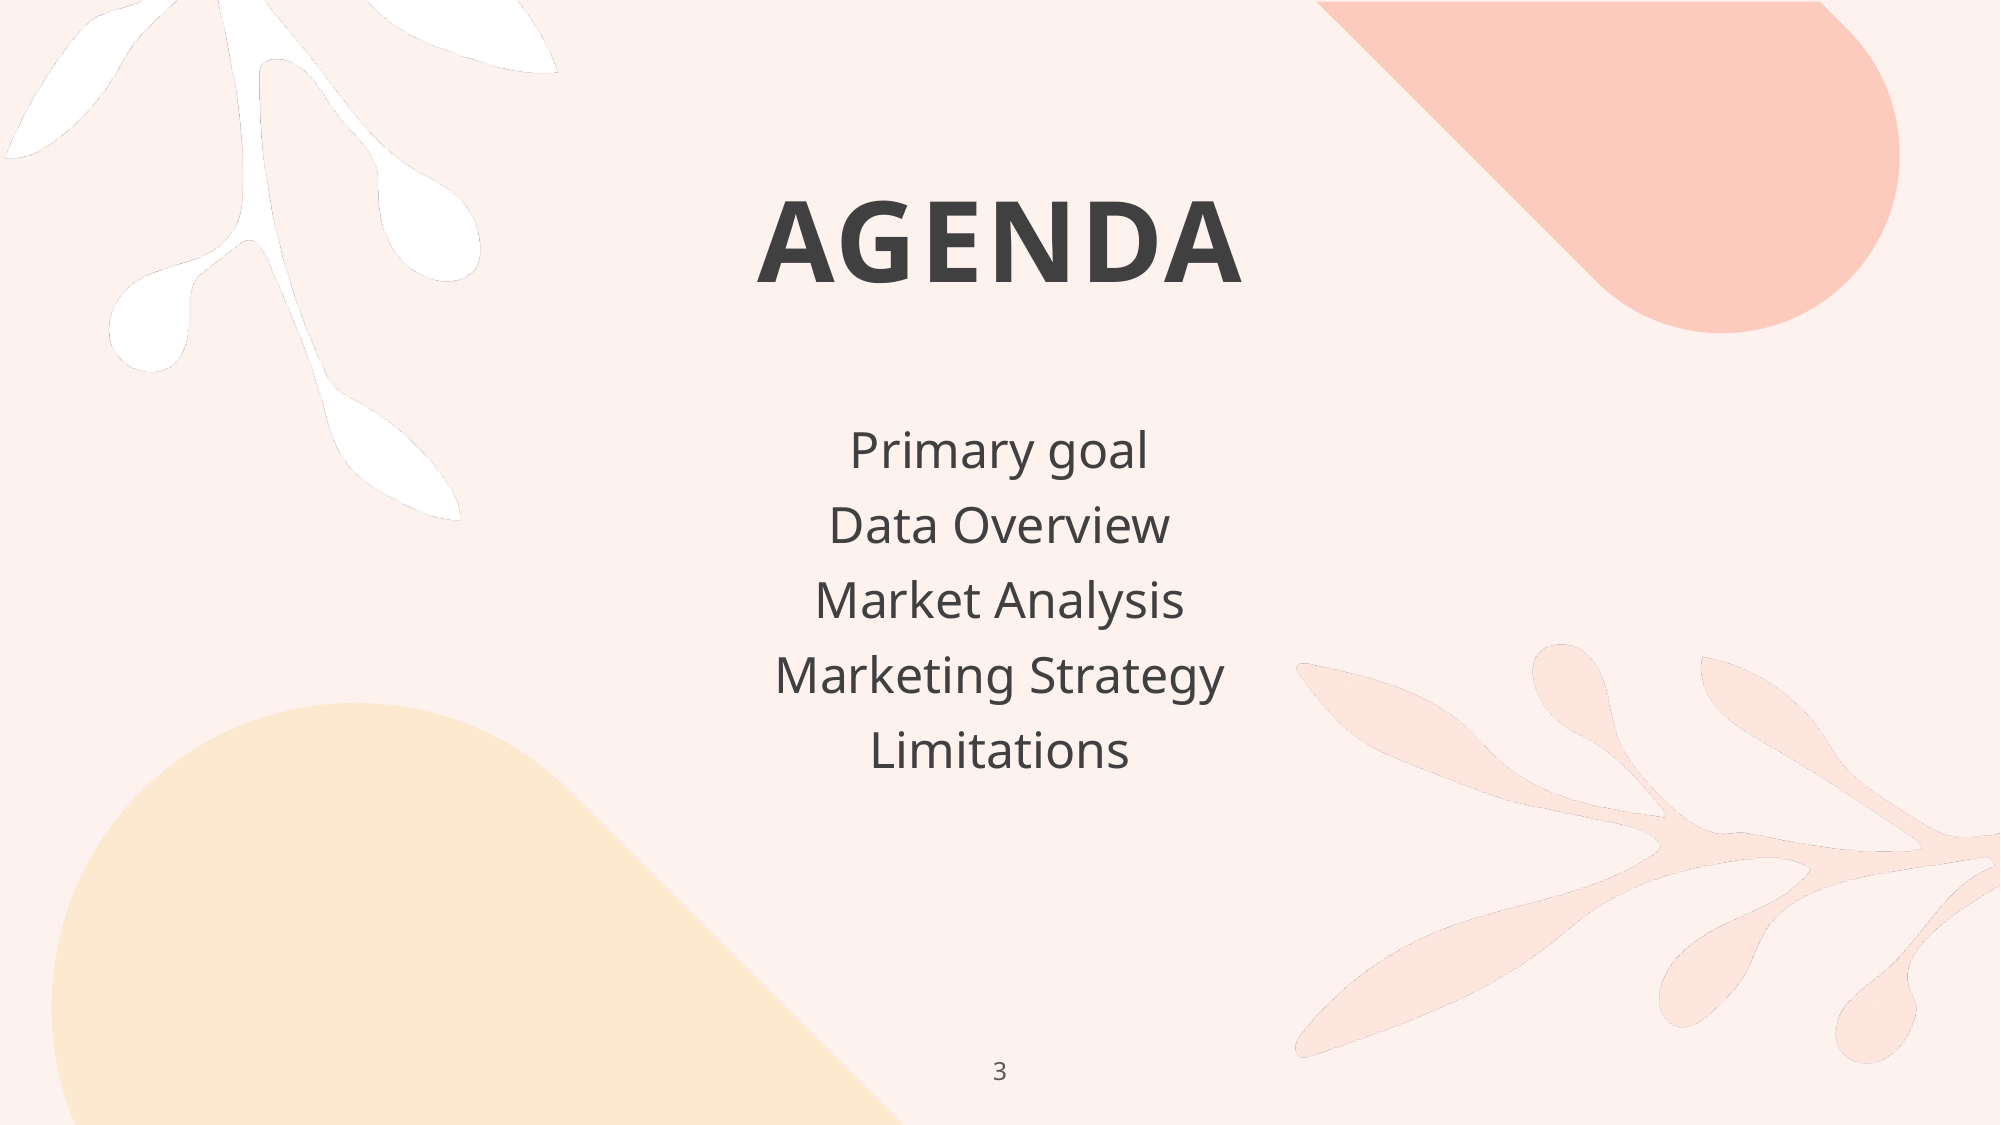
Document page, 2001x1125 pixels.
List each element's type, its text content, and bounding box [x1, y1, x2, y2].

picture [1265, 613, 2000, 1101]
title Agenda [62, 132, 1938, 315]
list Primary goal Data Overview Market Analysis Marketing Strategy Limitations [249, 418, 1750, 847]
slide_number 3 [774, 1042, 1225, 1103]
picture [0, 0, 602, 565]
